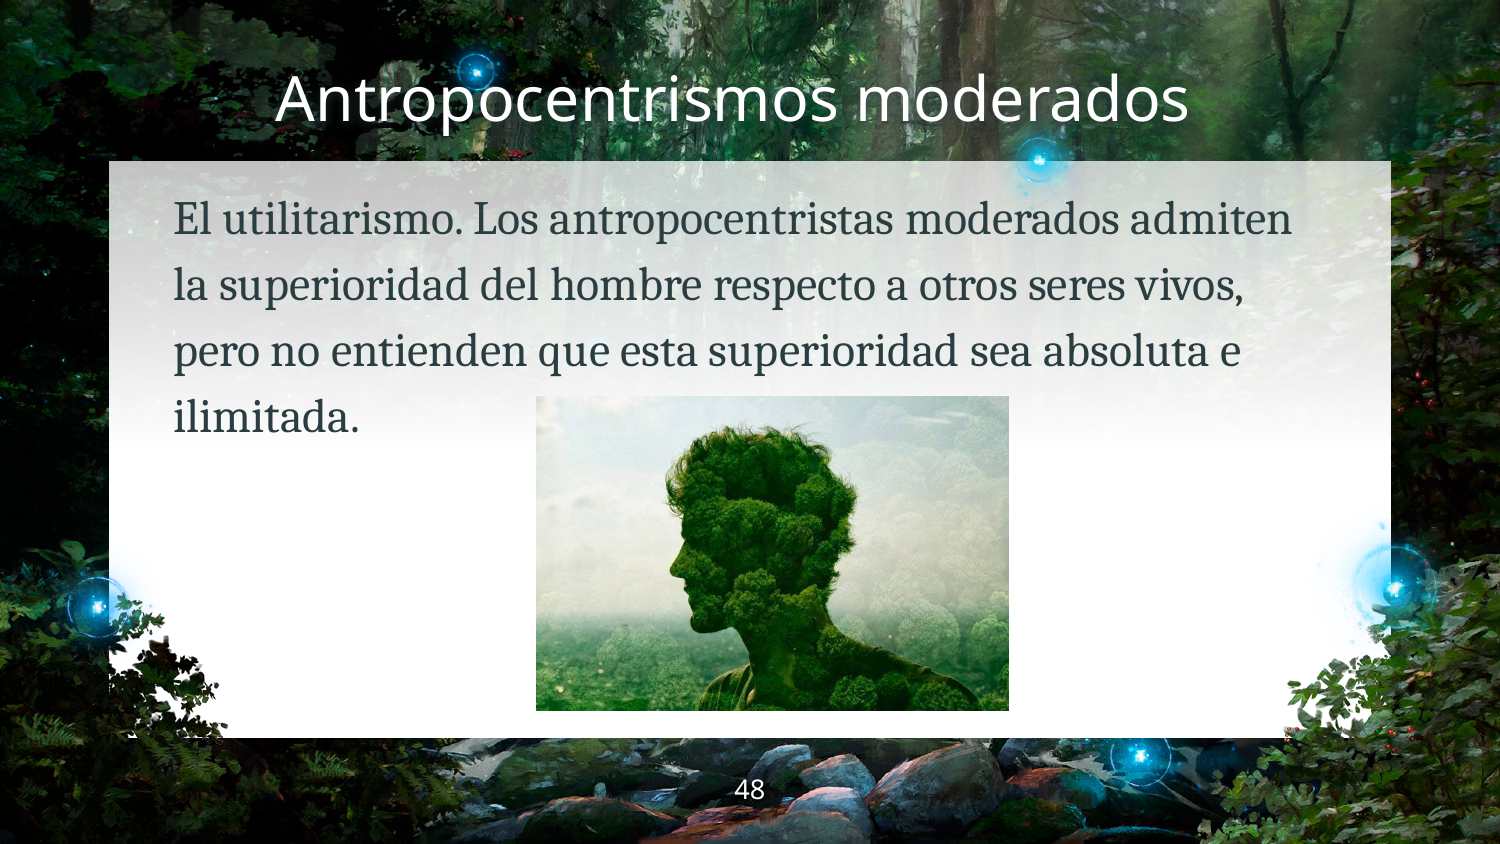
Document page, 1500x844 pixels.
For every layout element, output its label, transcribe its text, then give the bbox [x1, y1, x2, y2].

picture [0, 0, 1500, 844]
picture [535, 395, 1010, 711]
picture [1134, 750, 1146, 762]
title Antropocentrismos moderados [121, 0, 1379, 136]
slide_number ‹#› [705, 737, 795, 844]
list El utilitarismo. Los antropocentristas moderados admiten la superioridad del hombre respecto a otros seres vivos, pero no entienden que esta superioridad sea absoluta e ilimitada. [173, 178, 1327, 627]
